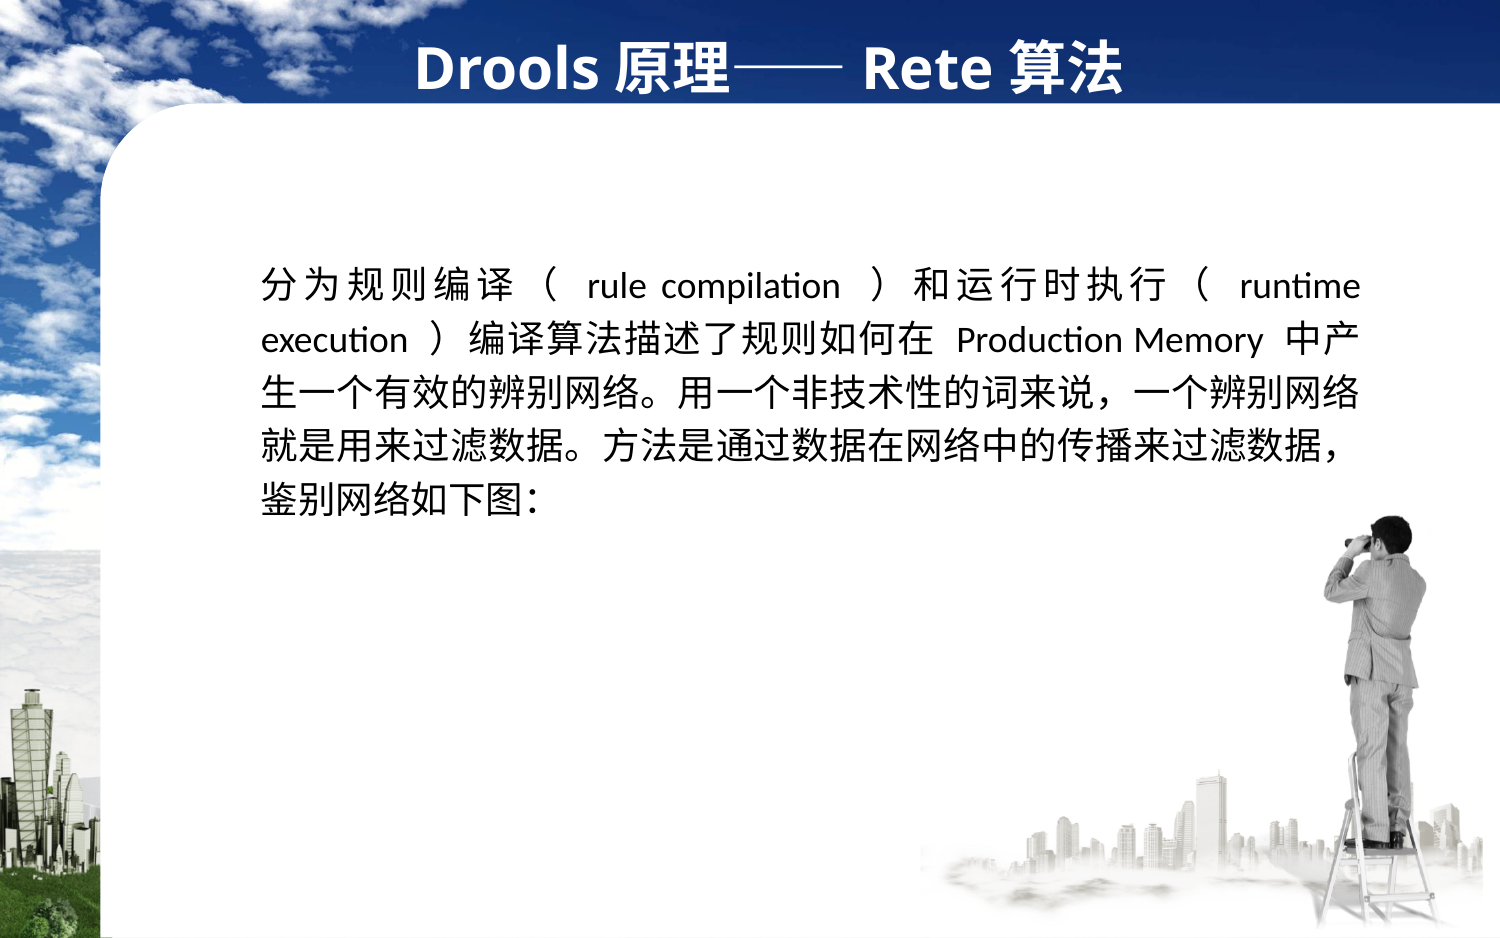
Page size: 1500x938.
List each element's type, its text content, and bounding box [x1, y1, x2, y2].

picture [1175, 480, 1500, 938]
text_box Drools原理——Rete算法 [398, 23, 1360, 109]
text_box 分为规则编译（ rule compilation ）和运行时执行（ runtime execution ）编译算法描述了规则如何在 Production Memory 中产生一个有效的辨别网络。用一个非技术性的词来说，一个辨别网络就是用来过滤数据。方法是通过数据在网络中的传播来过滤数据，鉴别网络如下图： [246, 244, 1376, 529]
picture [0, 0, 1500, 938]
